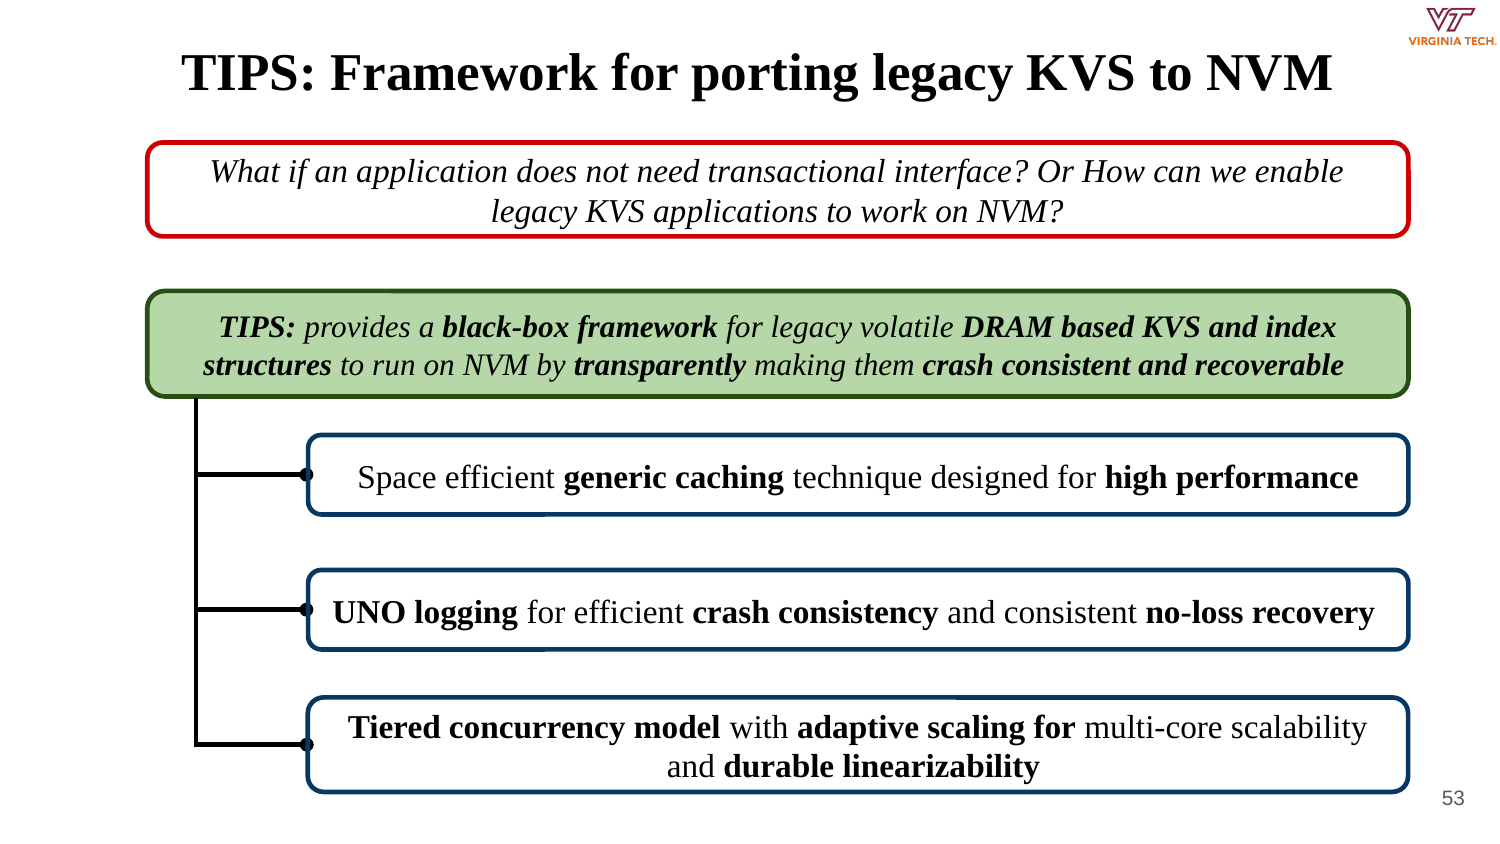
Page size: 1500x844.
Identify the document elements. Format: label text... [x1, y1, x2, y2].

slide_number ‹#› [1389, 764, 1480, 830]
picture [1400, 0, 1500, 54]
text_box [195, 569, 1409, 650]
text_box What if an application does not need transactional interface? Or How can we enable legacy KVS applications to work on NVM? [147, 142, 1409, 237]
title TIPS: Framework for porting legacy KVS to NVM [45, 22, 1470, 117]
text_box TIPS: provides a black-box framework for legacy volatile DRAM based KVS and index structures to run on NVM by transparently making them crash consistent and recoverable [147, 290, 1409, 397]
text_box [195, 697, 1409, 793]
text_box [195, 434, 1409, 515]
